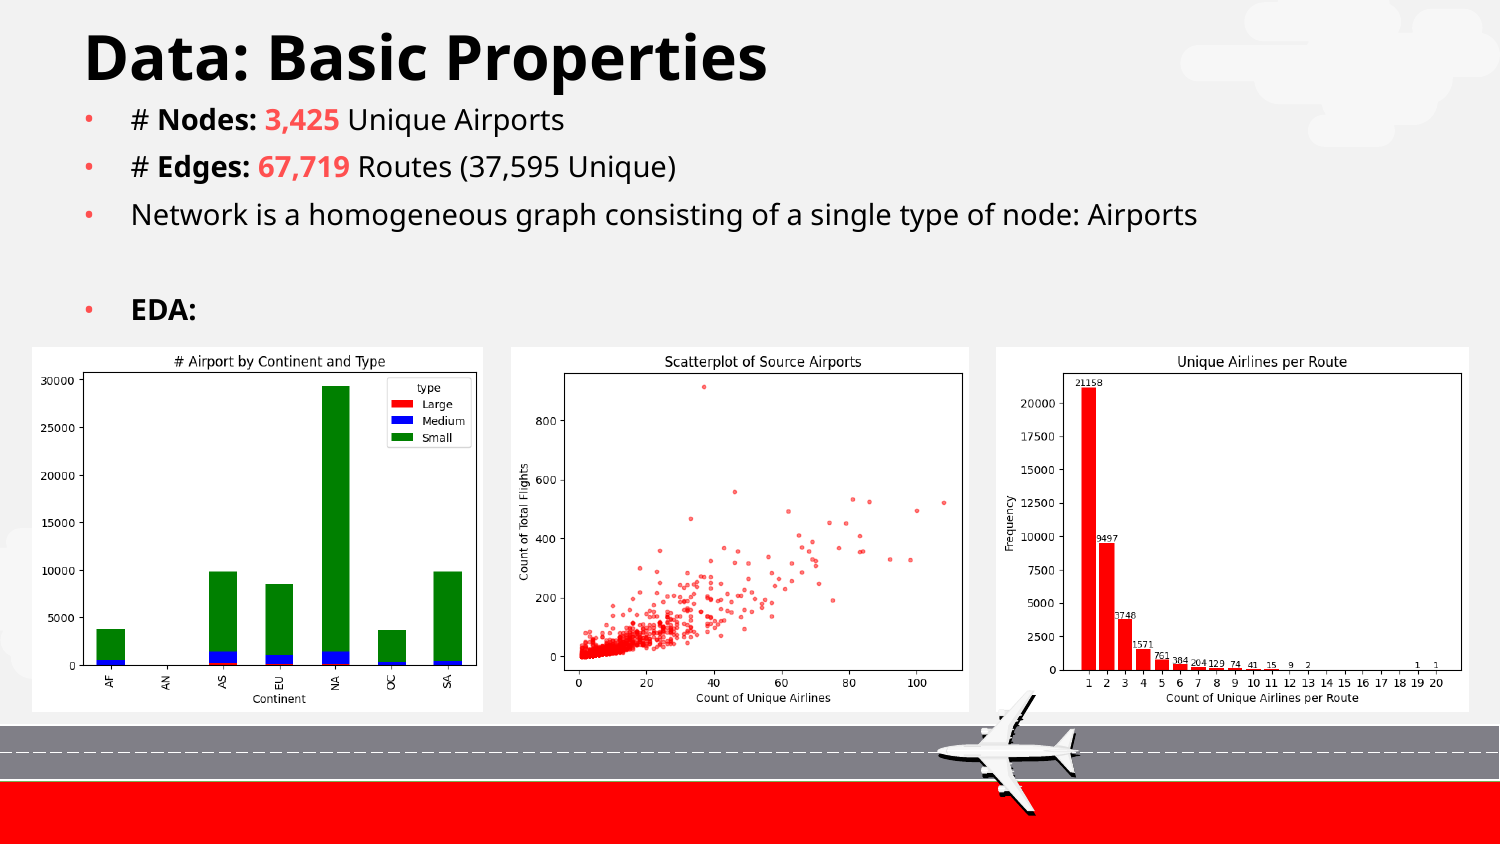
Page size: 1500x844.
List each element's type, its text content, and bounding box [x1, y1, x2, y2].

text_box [946, 681, 1072, 825]
title Data: Basic Properties [68, 11, 1335, 86]
picture [32, 346, 483, 712]
text_box # Nodes: 3,425 Unique Airports # Edges: 67,719 Routes (37,595 Unique) Network is a homogeneous graph consisting of a single type of node: Airports EDA: [68, 86, 1388, 338]
text_box [0, 782, 1500, 844]
picture [996, 346, 1469, 712]
picture [510, 346, 969, 712]
